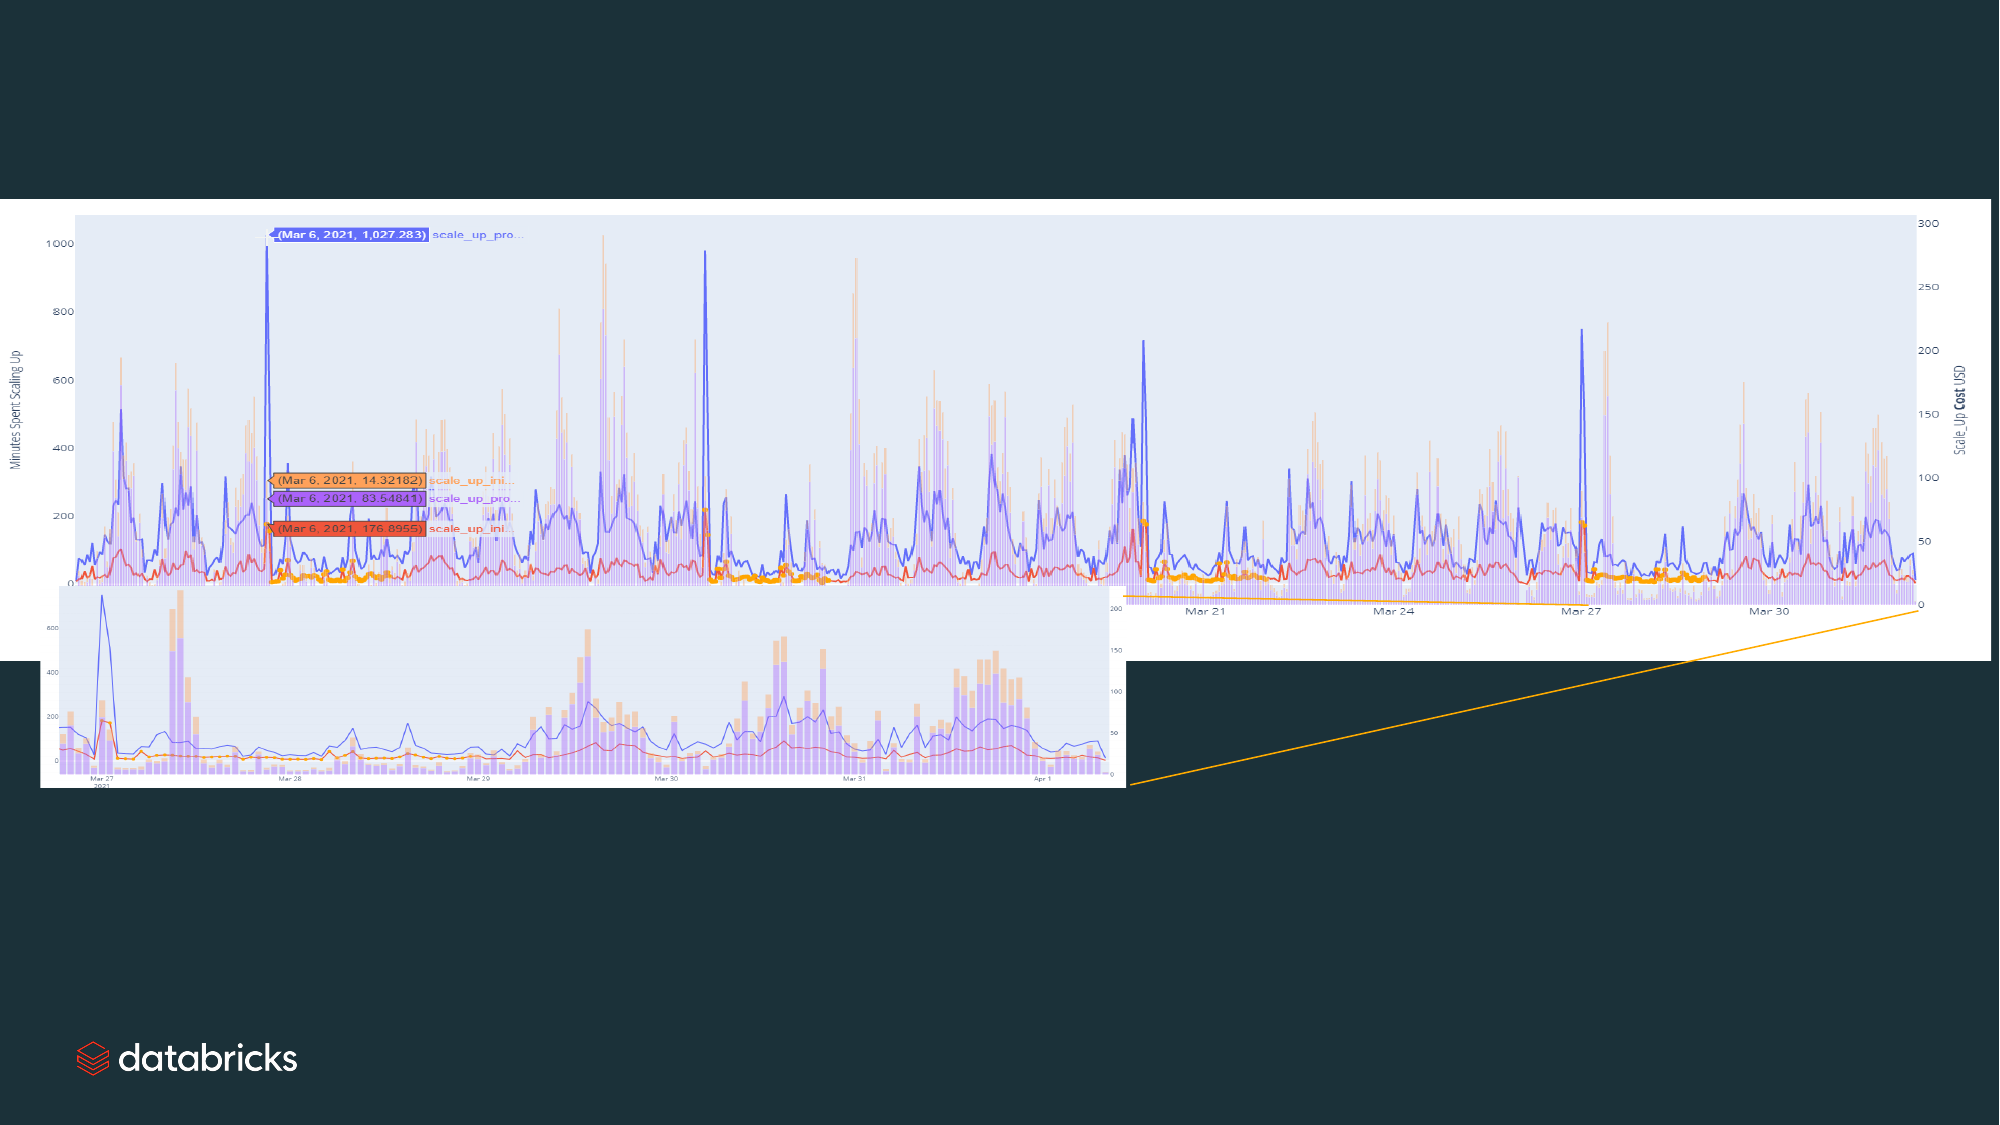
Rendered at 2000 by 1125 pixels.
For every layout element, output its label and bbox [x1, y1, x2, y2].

picture [77, 1041, 297, 1076]
text_box [0, 199, 1992, 788]
